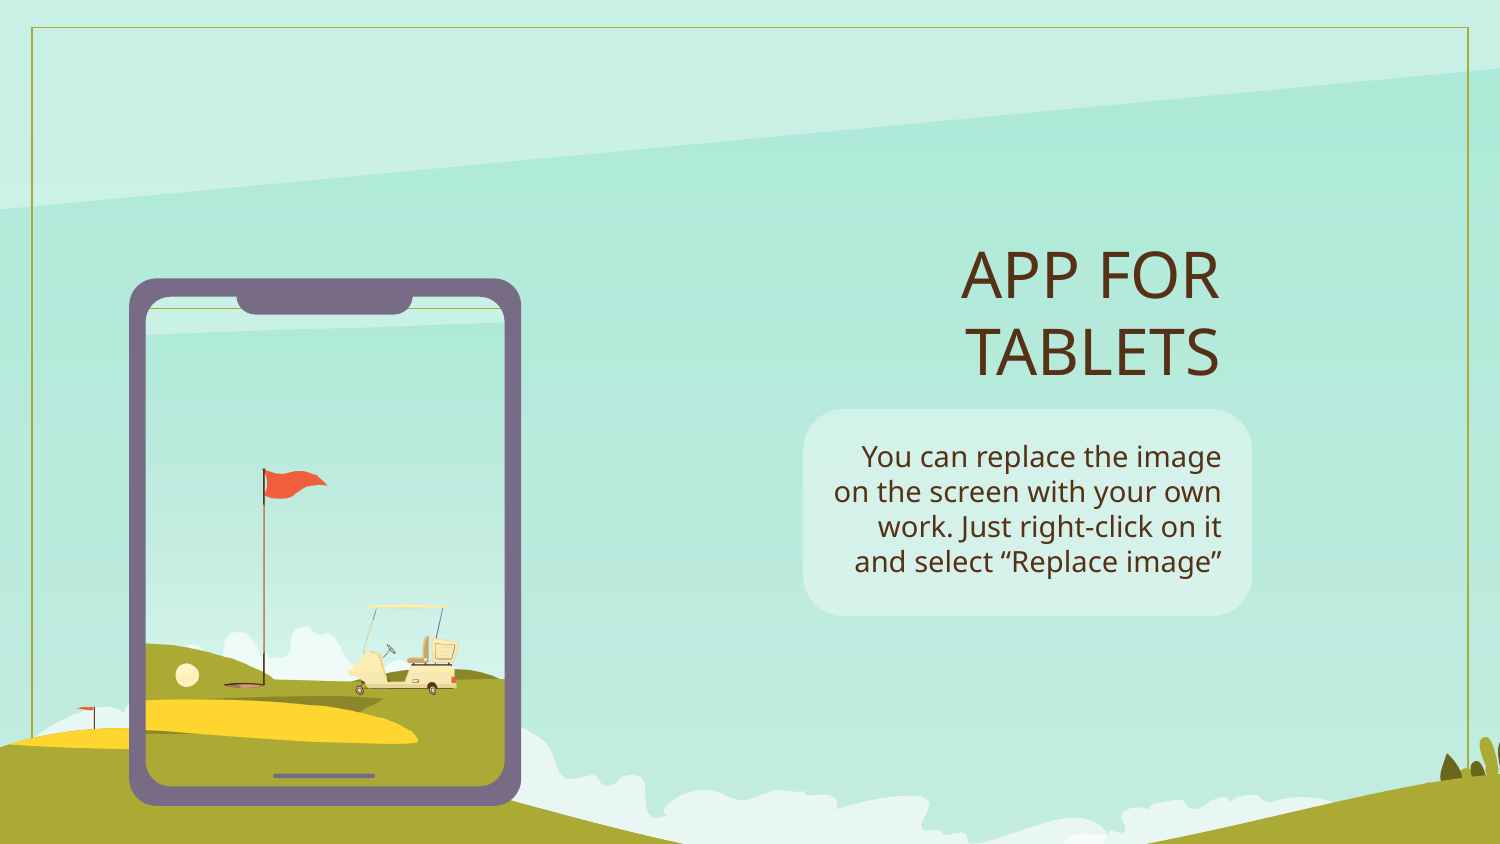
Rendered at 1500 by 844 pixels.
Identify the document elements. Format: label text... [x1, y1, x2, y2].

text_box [128, 278, 522, 807]
text_box [803, 409, 1253, 617]
title APP FOR TABLETS [744, 245, 1236, 377]
subtitle You can replace the image on the screen with your own work. Just right-click on it and select “Replace image” [818, 422, 1238, 600]
